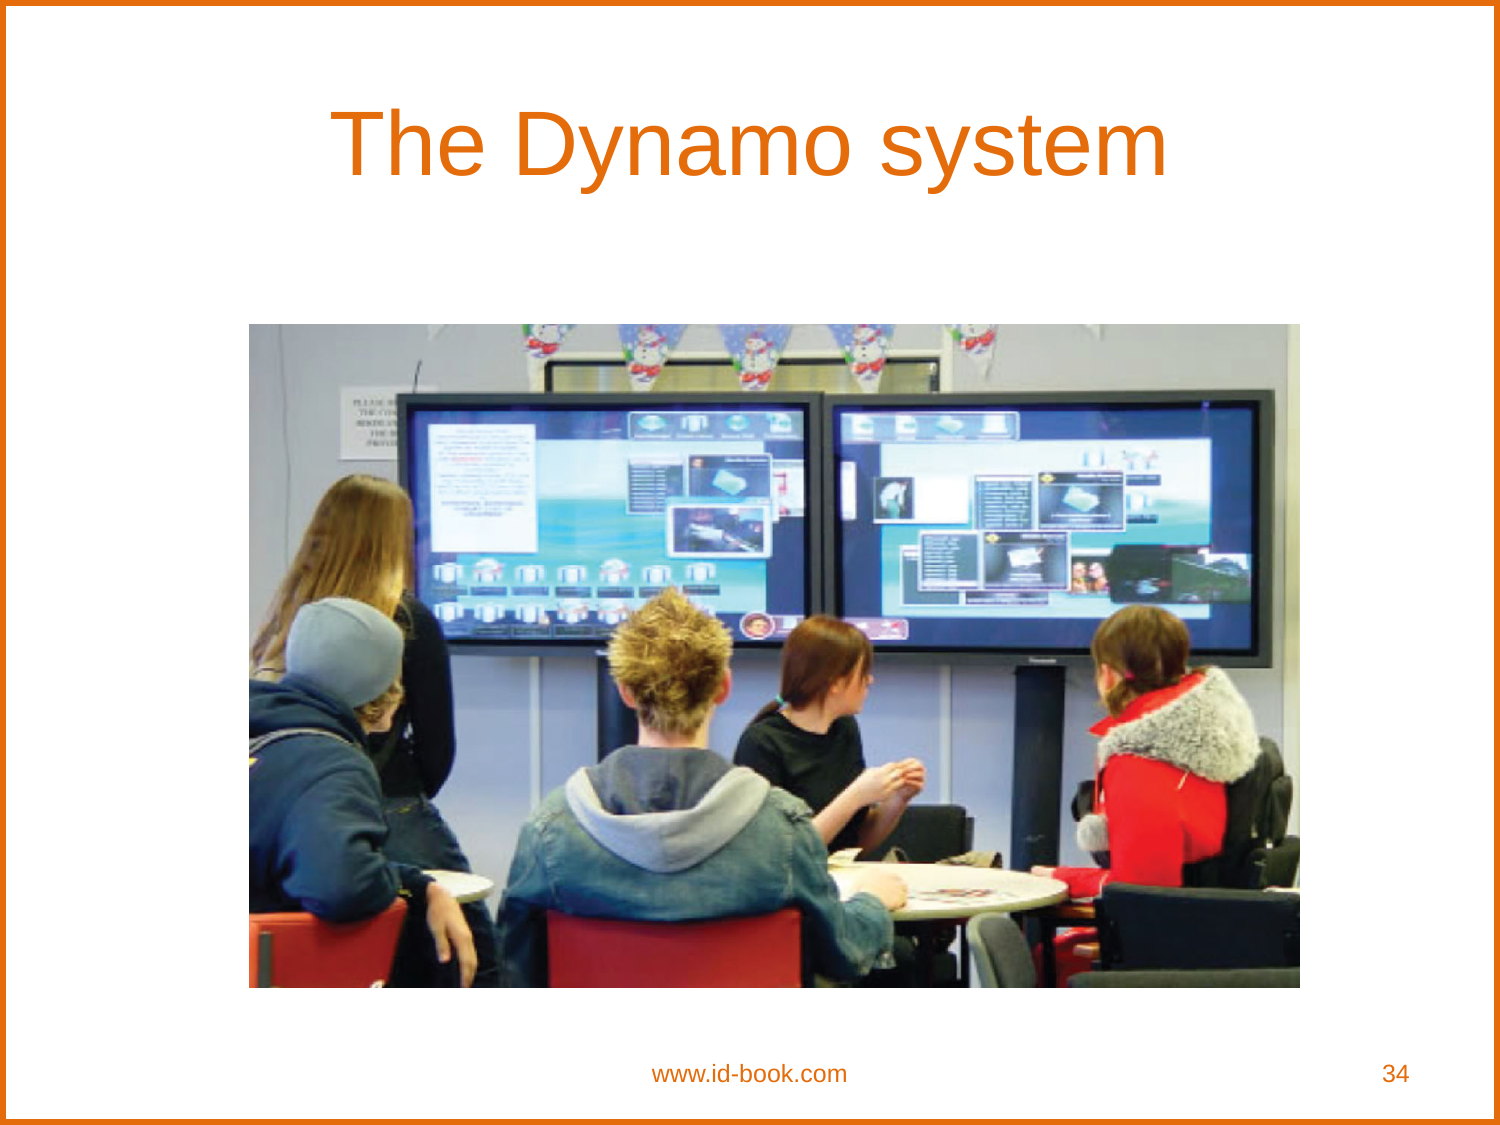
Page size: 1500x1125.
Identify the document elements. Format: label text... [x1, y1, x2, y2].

slide_number 34 [1074, 1042, 1425, 1103]
picture [249, 324, 1301, 989]
footer www.id-book.com [512, 1042, 988, 1103]
title The Dynamo system [75, 45, 1425, 233]
